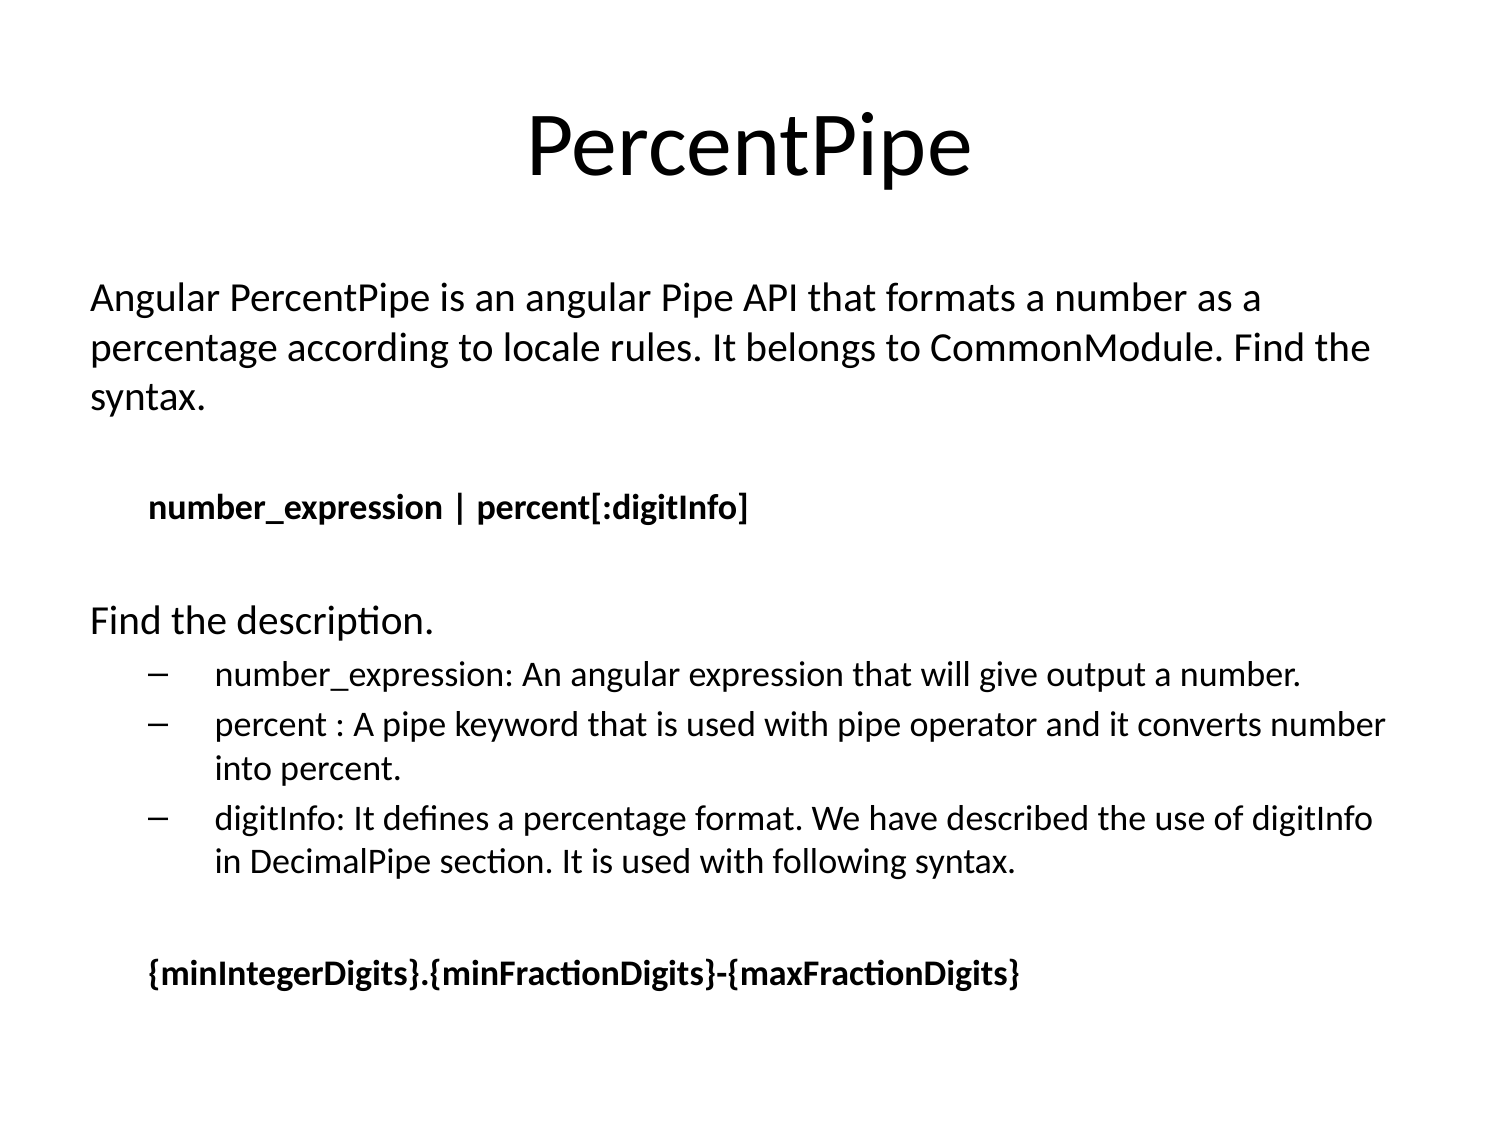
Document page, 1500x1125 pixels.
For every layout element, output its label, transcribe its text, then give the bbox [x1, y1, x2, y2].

title PercentPipe [75, 45, 1425, 233]
list Angular PercentPipe is an angular Pipe API that formats a number as a percentage according to locale rules. It belongs to CommonModule. Find the syntax. number_expression | percent[:digitInfo] Find the description. number_expression: An angular expression that will give output a number. percent : A pipe keyword that is used with pipe operator and it converts number into percent. digitInfo: It defines a percentage format. We have described the use of digitInfo in DecimalPipe section. It is used with following syntax. {minIntegerDigits}.{minFractionDigits}-{maxFractionDigits} [75, 262, 1425, 1005]
